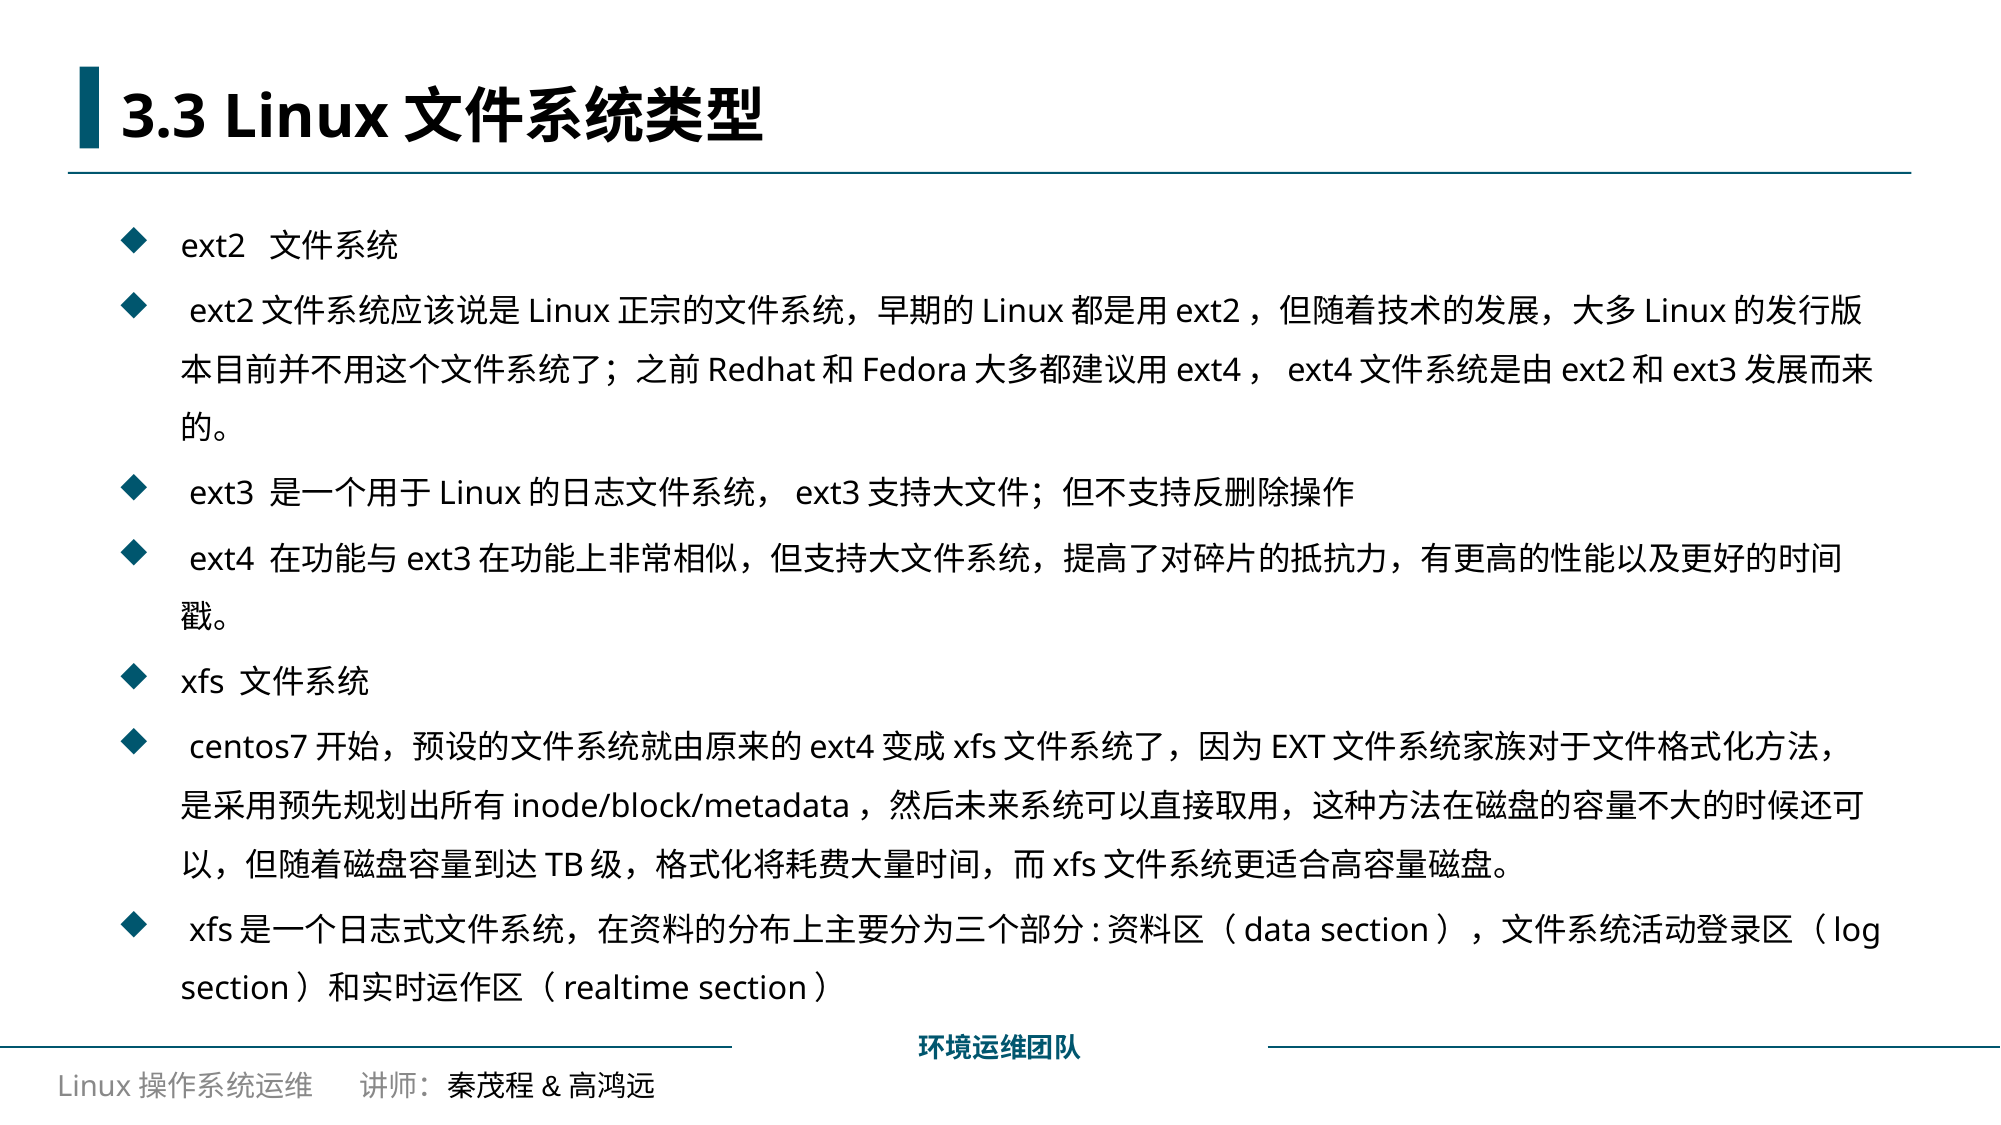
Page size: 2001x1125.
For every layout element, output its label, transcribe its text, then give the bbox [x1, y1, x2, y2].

list ext2 文件系统 ext2文件系统应该说是Linux正宗的文件系统，早期的Linux都是用ext2，但随着技术的发展，大多Linux的发行版本目前并不用这个文件系统了；之前Redhat和Fedora大多都建议用ext4，ext4文件系统是由ext2和ext3发展而来的。 ext3 是一个用于Linux的日志文件系统，ext3支持大文件；但不支持反删除操作 ext4 在功能与ext3在功能上非常相似，但支持大文件系统，提高了对碎片的抵抗力，有更高的性能以及更好的时间戳。 xfs 文件系统 centos7开始，预设的文件系统就由原来的ext4变成xfs文件系统了，因为EXT文件系统家族对于文件格式化方法，是采用预先规划出所有inode/block/metadata，然后未来系统可以直接取用，这种方法在磁盘的容量不大的时候还可以，但随着磁盘容量到达TB级，格式化将耗费大量时间，而xfs文件系统更适合高容量磁盘。 xfs是一个日志式文件系统，在资料的分布上主要分为三个部分:资料区（data section），文件系统活动登录区（log section）和实时运作区（realtime section） [99, 196, 1901, 1024]
title 3.3 Linux文件系统类型 [103, 66, 1460, 161]
